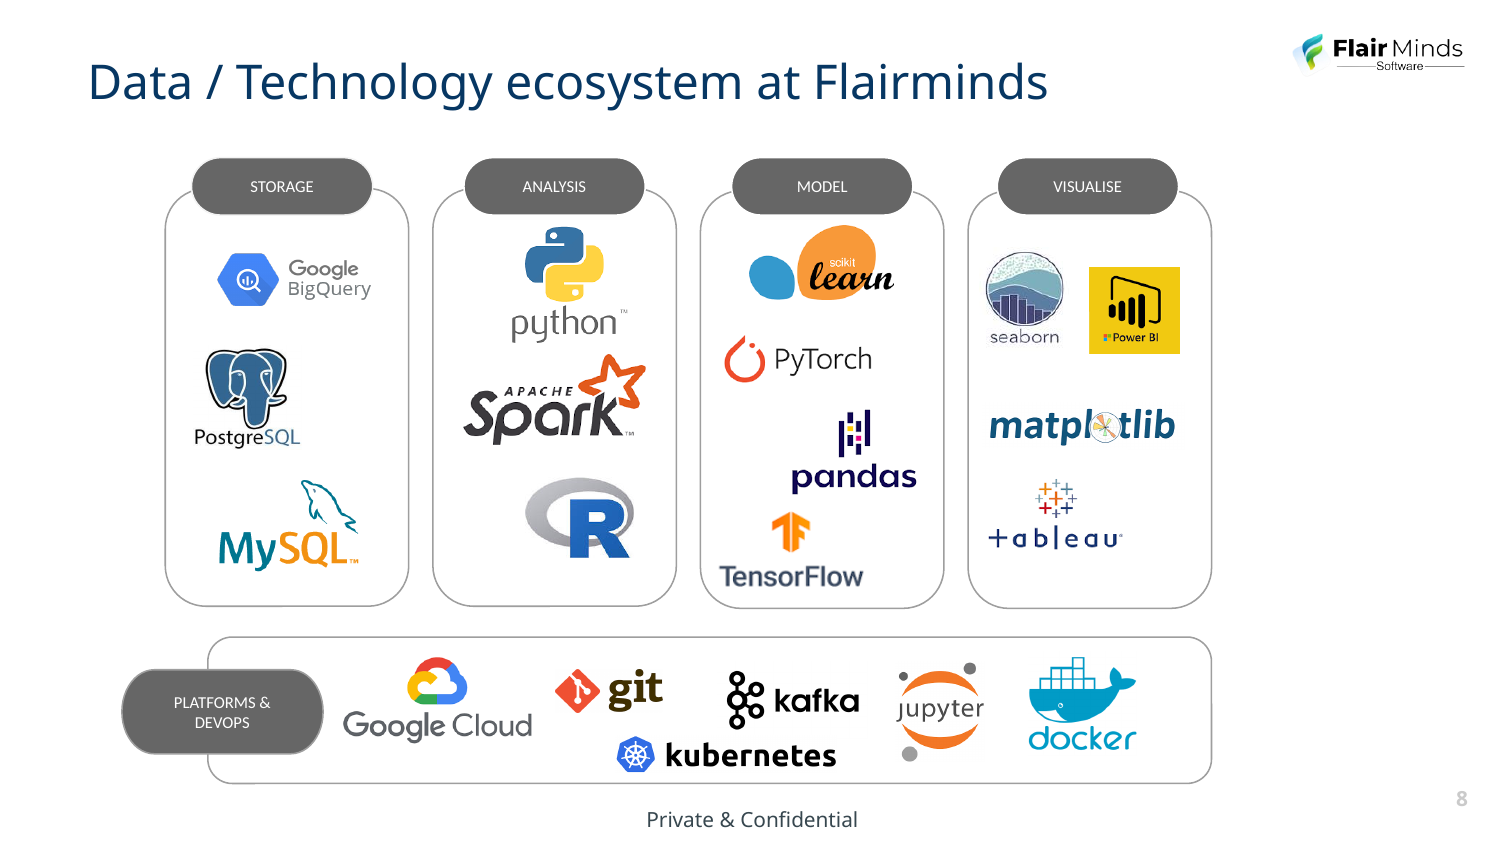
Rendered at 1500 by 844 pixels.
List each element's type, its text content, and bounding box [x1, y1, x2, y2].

picture [453, 225, 675, 345]
text_box [968, 191, 1212, 609]
picture [193, 214, 396, 450]
picture [1028, 651, 1137, 756]
text_box ANALYSIS [463, 157, 646, 216]
picture [982, 402, 1185, 588]
picture [1033, 735, 1044, 746]
picture [979, 247, 1070, 352]
picture [713, 318, 930, 597]
text_box Private & Confidential [594, 791, 910, 834]
slide_number ‹#› [1392, 767, 1483, 833]
text_box STORAGE [191, 157, 373, 213]
picture [1089, 267, 1180, 354]
text_box [432, 189, 677, 607]
text_box MODEL [731, 157, 913, 216]
text_box [207, 637, 1212, 784]
text_box Data / Technology ecosystem at Flairminds [72, 36, 1380, 125]
text_box [700, 191, 944, 609]
text_box VISUALISE [997, 157, 1179, 216]
text_box [165, 188, 409, 607]
picture [555, 669, 664, 714]
picture [525, 477, 634, 558]
picture [215, 477, 361, 572]
picture [335, 651, 538, 749]
picture [615, 661, 869, 774]
picture [894, 661, 985, 763]
picture [463, 353, 646, 446]
text_box PLATFORMS & DEVOPS [121, 669, 324, 754]
picture [748, 225, 894, 301]
picture [1278, 20, 1483, 96]
